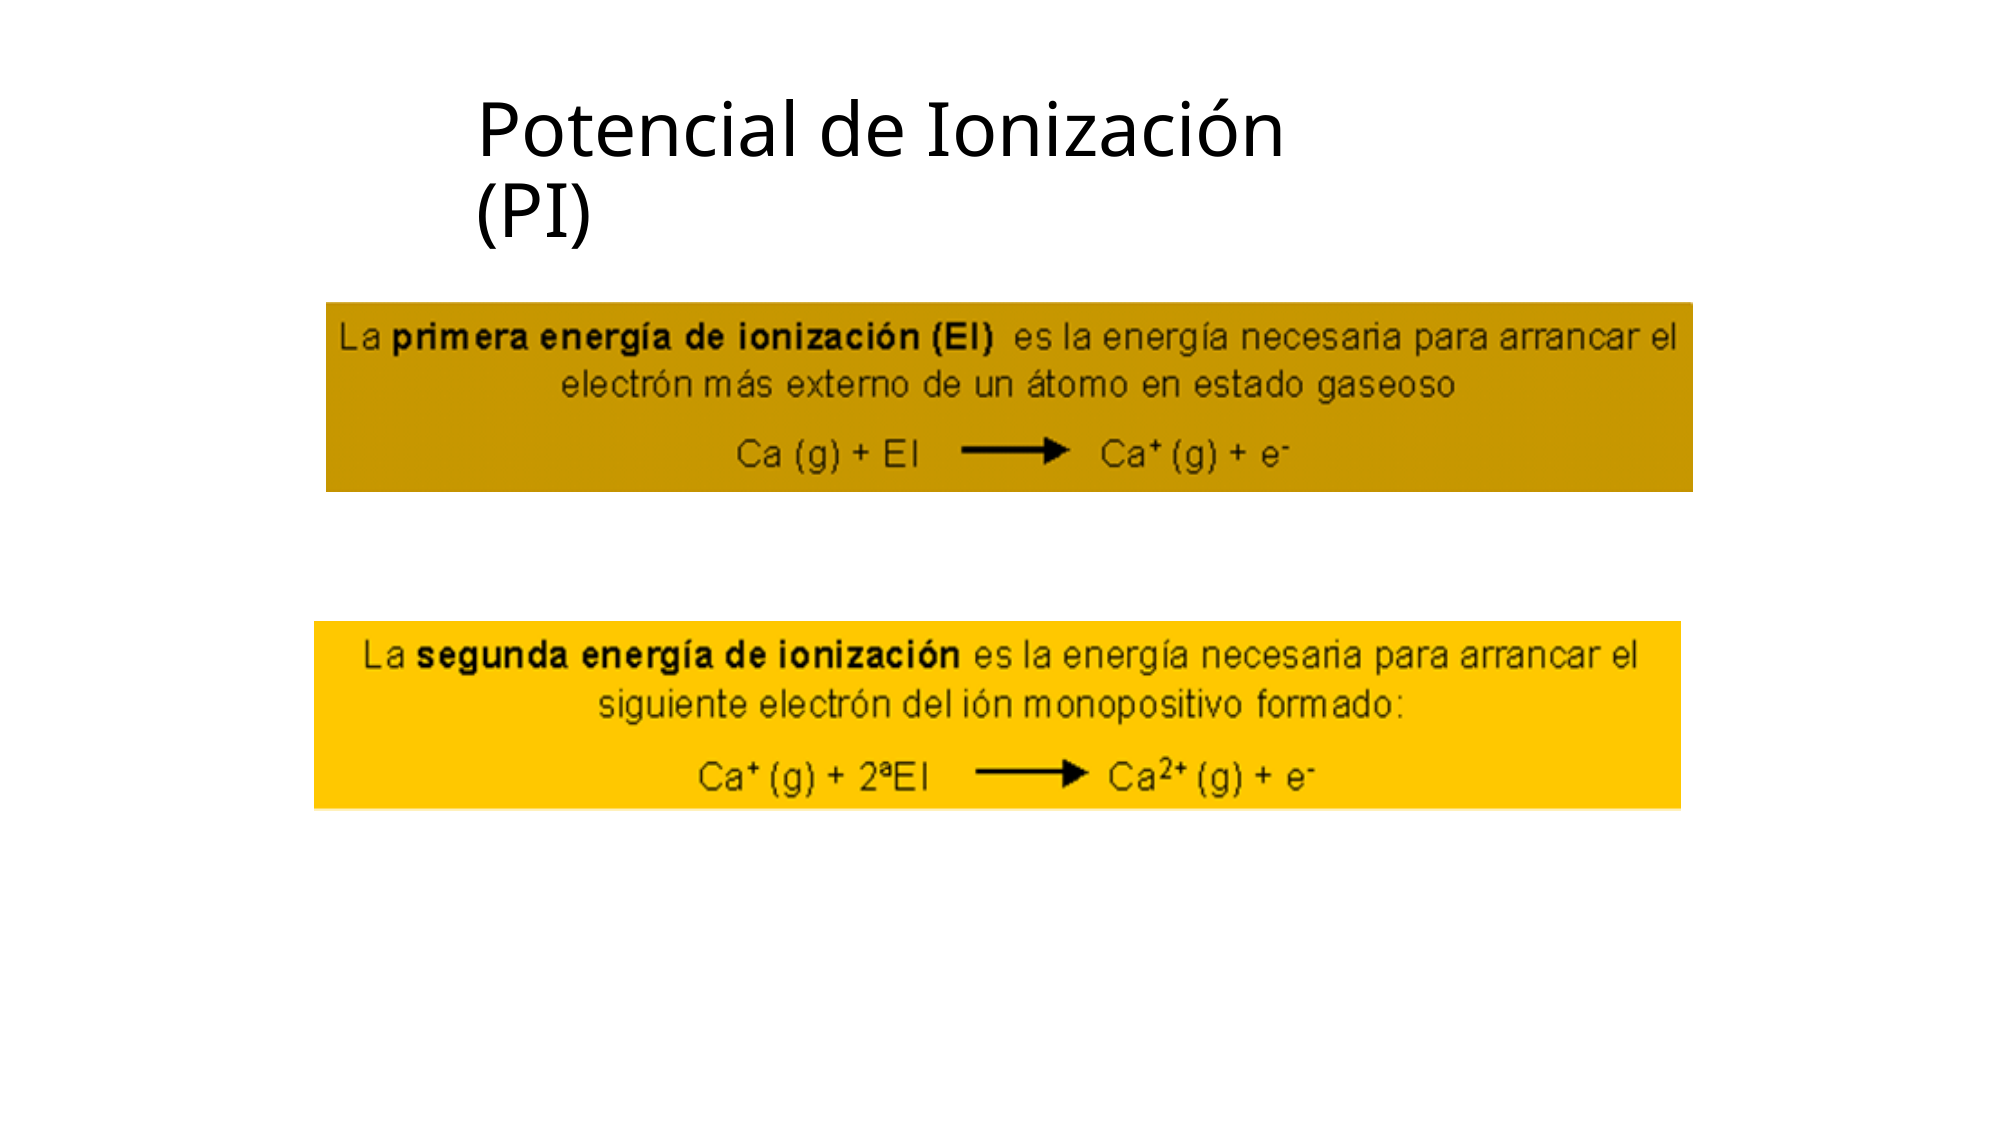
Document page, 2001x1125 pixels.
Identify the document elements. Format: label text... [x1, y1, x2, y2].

picture [326, 302, 1693, 492]
picture [314, 621, 1681, 811]
title Potencial de Ionización (PI) [461, 63, 1374, 282]
